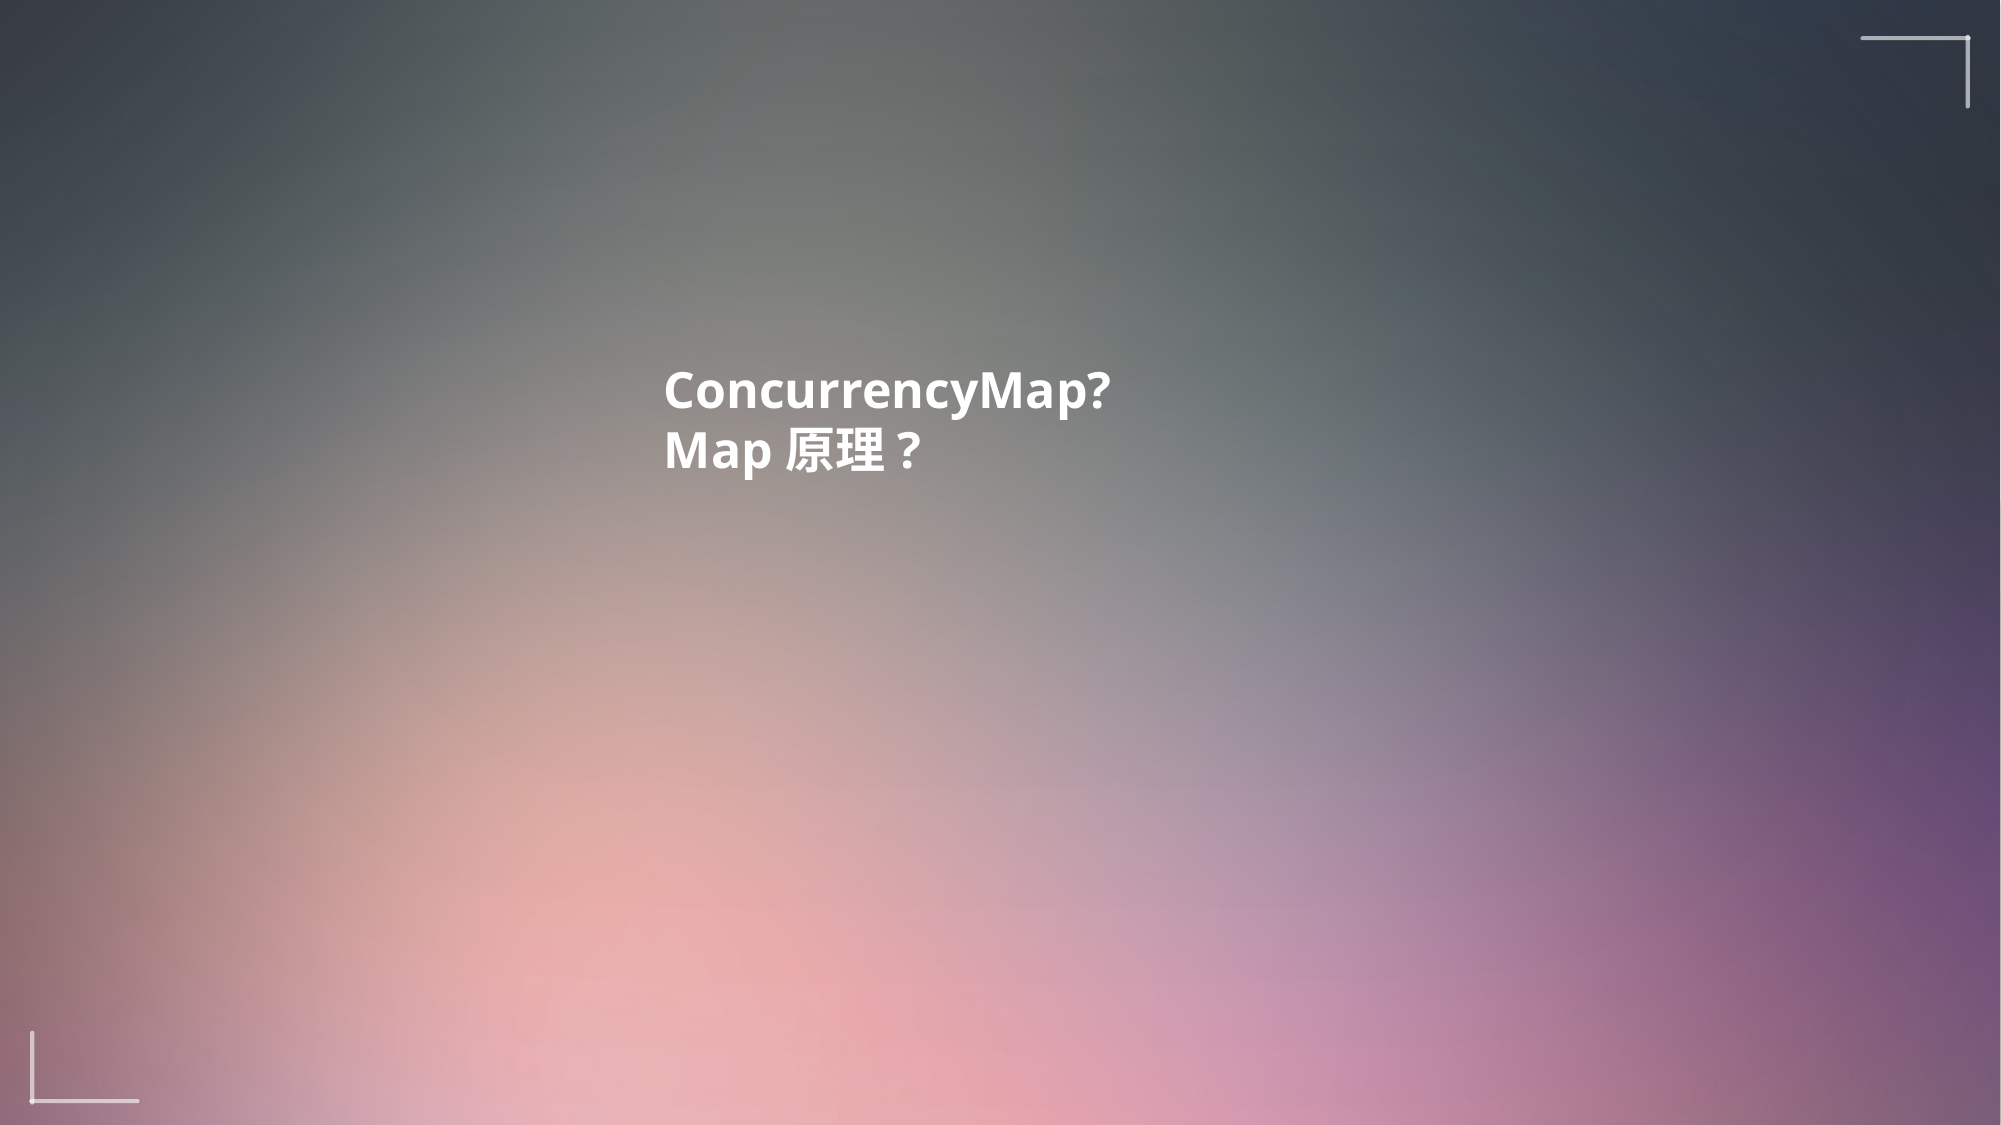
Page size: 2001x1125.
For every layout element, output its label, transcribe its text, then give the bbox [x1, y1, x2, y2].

text_box ConcurrencyMap? Map原理? [649, 351, 1127, 532]
picture [0, 0, 2000, 1125]
